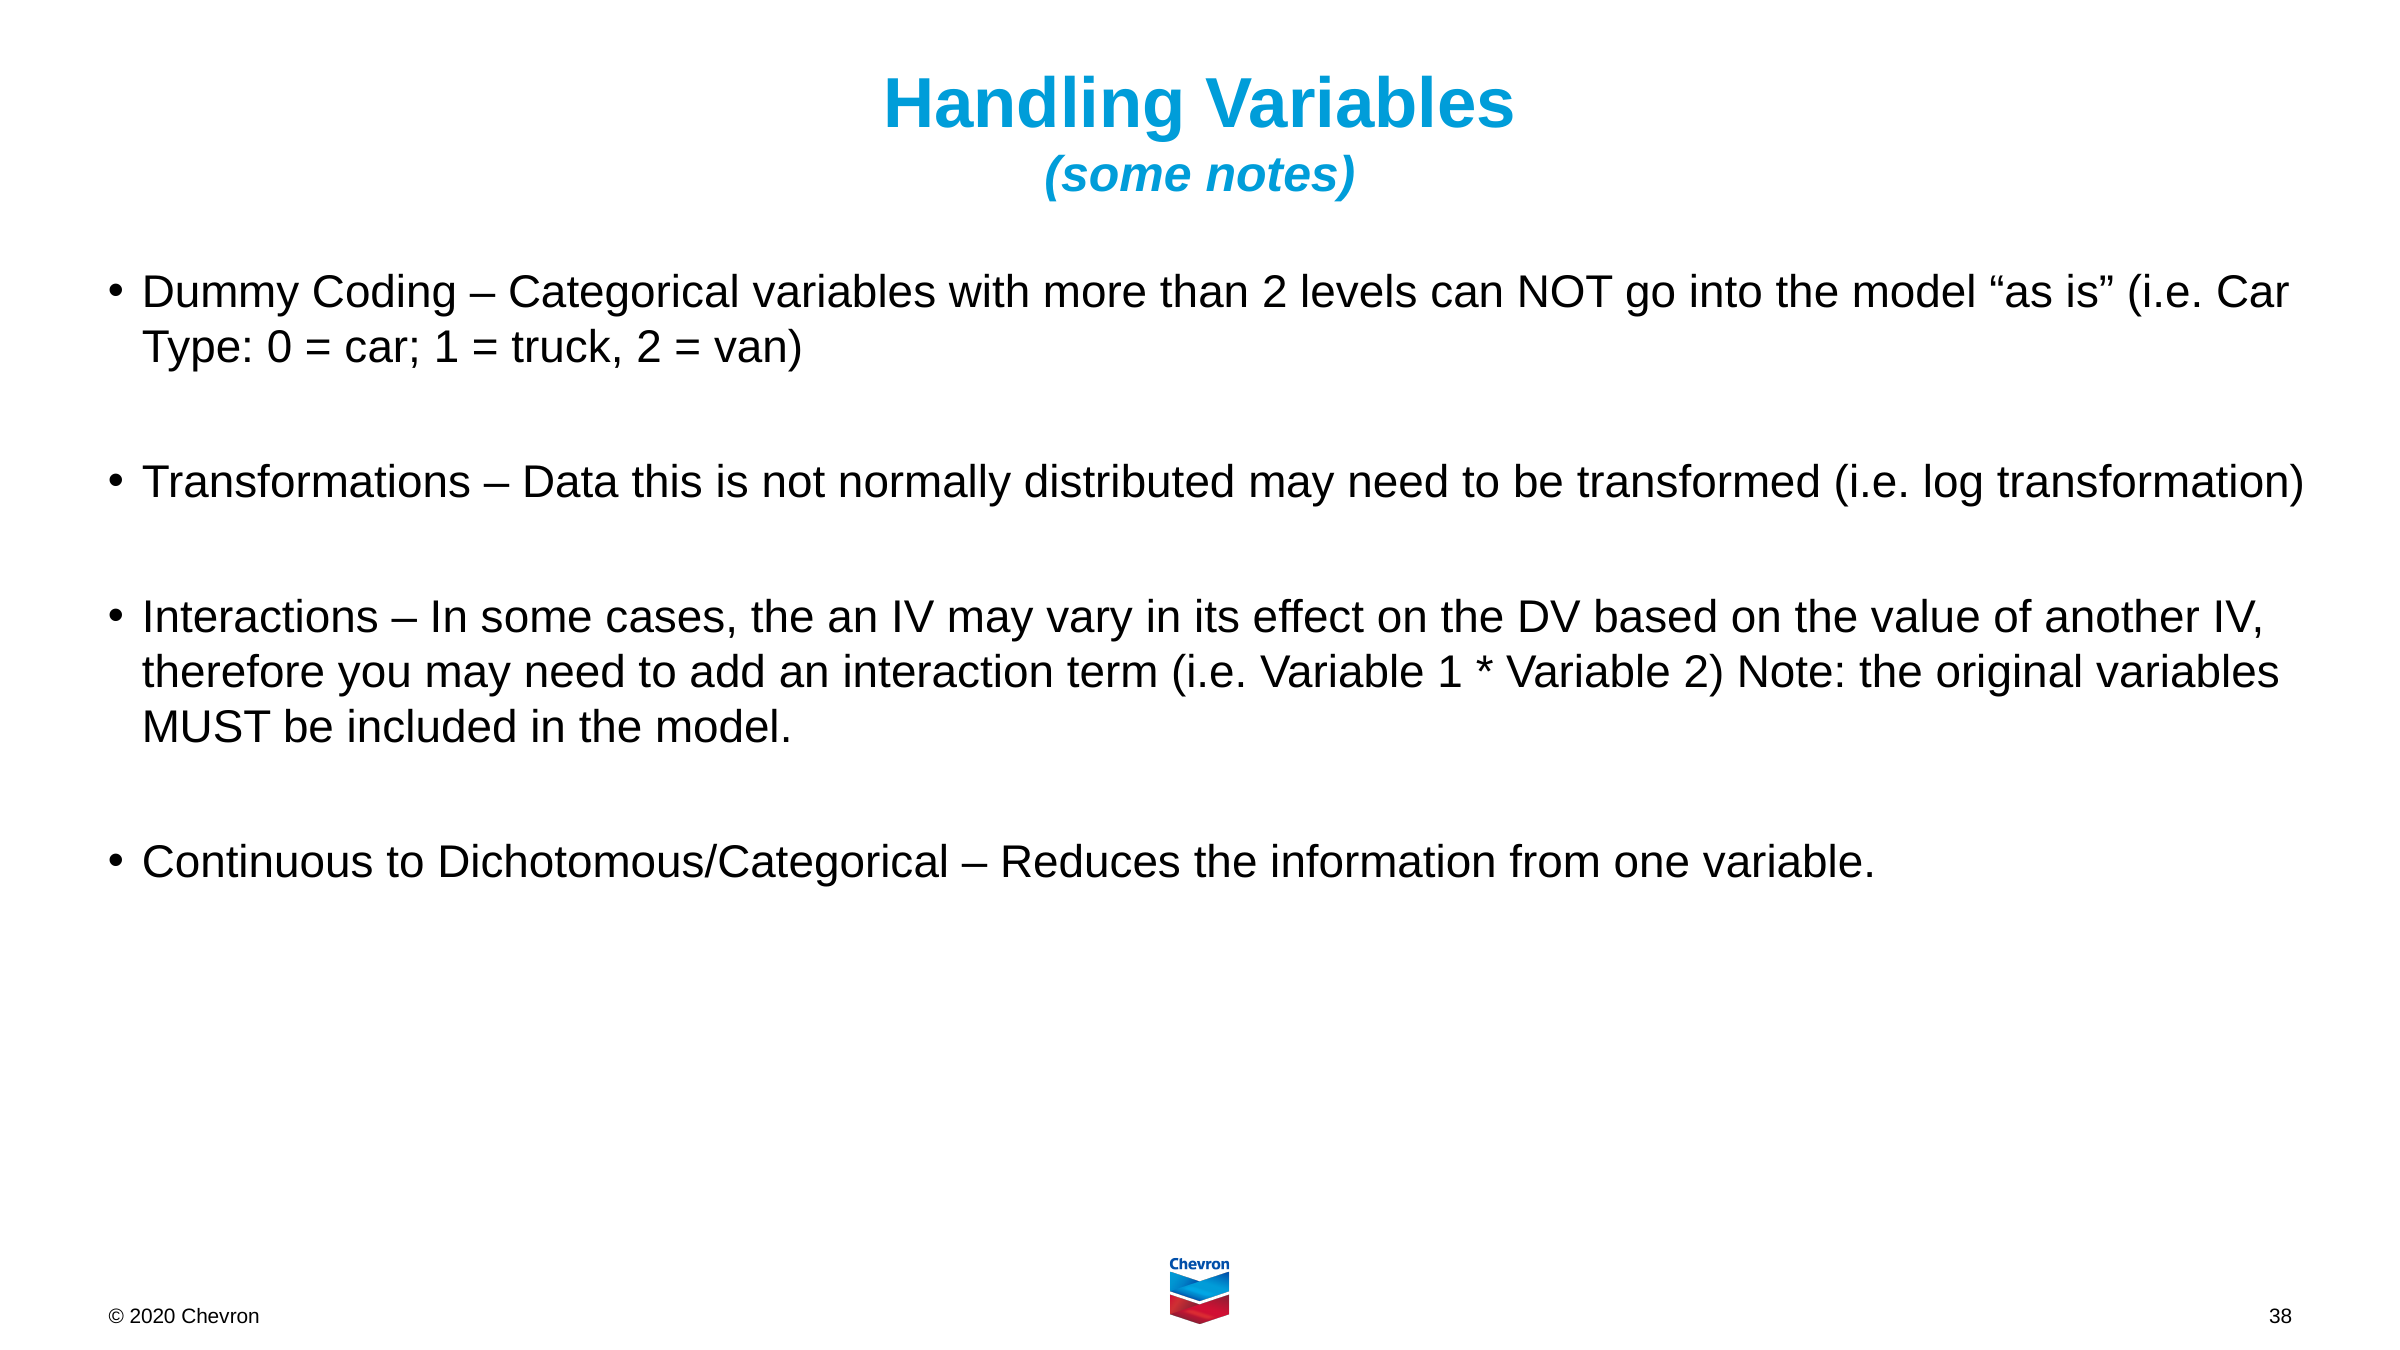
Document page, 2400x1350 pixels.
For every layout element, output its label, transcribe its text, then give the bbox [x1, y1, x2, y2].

title Handling Variables (some notes) [108, 47, 2292, 217]
list Dummy Coding – Categorical variables with more than 2 levels can NOT go into the model “as is” (i.e. Car Type: 0 = car; 1 = truck, 2 = van) Transformations – Data this is not normally distributed may need to be transformed (i.e. log transformation) Interactions – In some cases, the an IV may vary in its effect on the DV based on the value of another IV, therefore you may need to add an interaction term (i.e. Variable 1 * Variable 2) Note: the original variables MUST be included in the model. Continuous to Dichotomous/Categorical – Reduces the information from one variable. [108, 262, 2334, 1229]
picture [1150, 1238, 1249, 1344]
